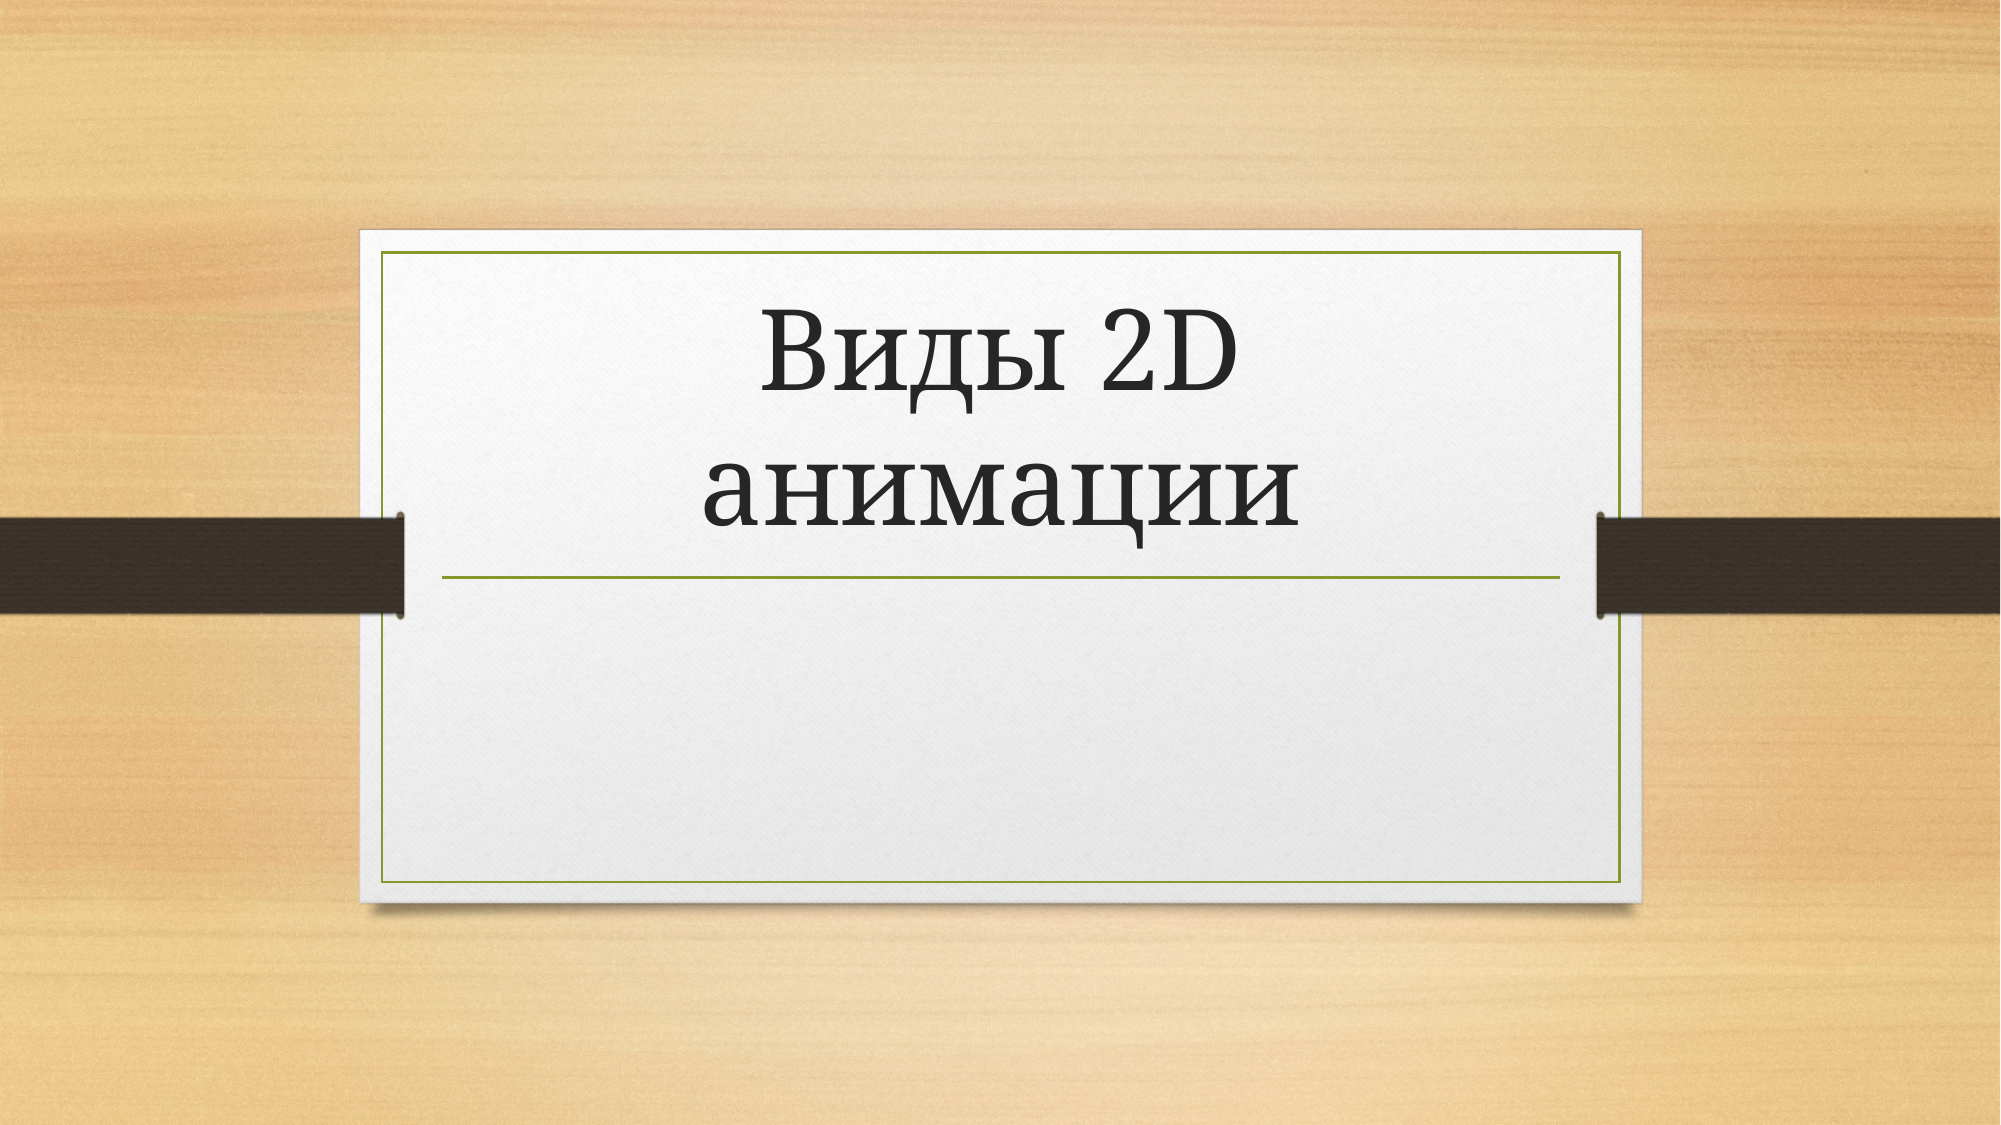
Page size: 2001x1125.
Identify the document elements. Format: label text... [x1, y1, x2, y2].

picture [0, 0, 2001, 1125]
title Виды 2D анимации [441, 306, 1560, 556]
